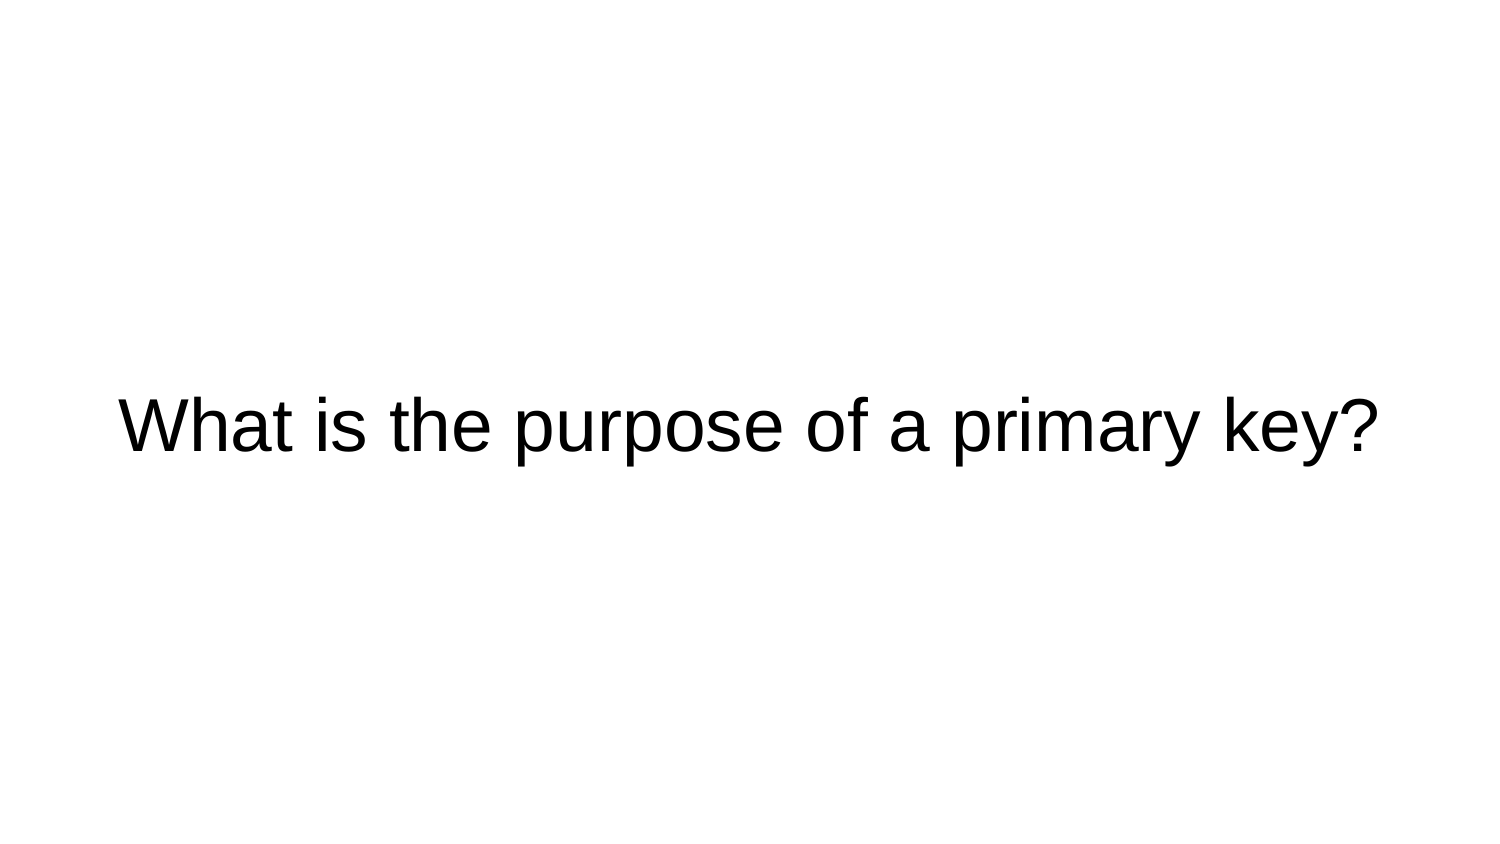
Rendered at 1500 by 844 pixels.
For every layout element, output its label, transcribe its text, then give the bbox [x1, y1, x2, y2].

title What is the purpose of a primary key? [51, 352, 1449, 491]
